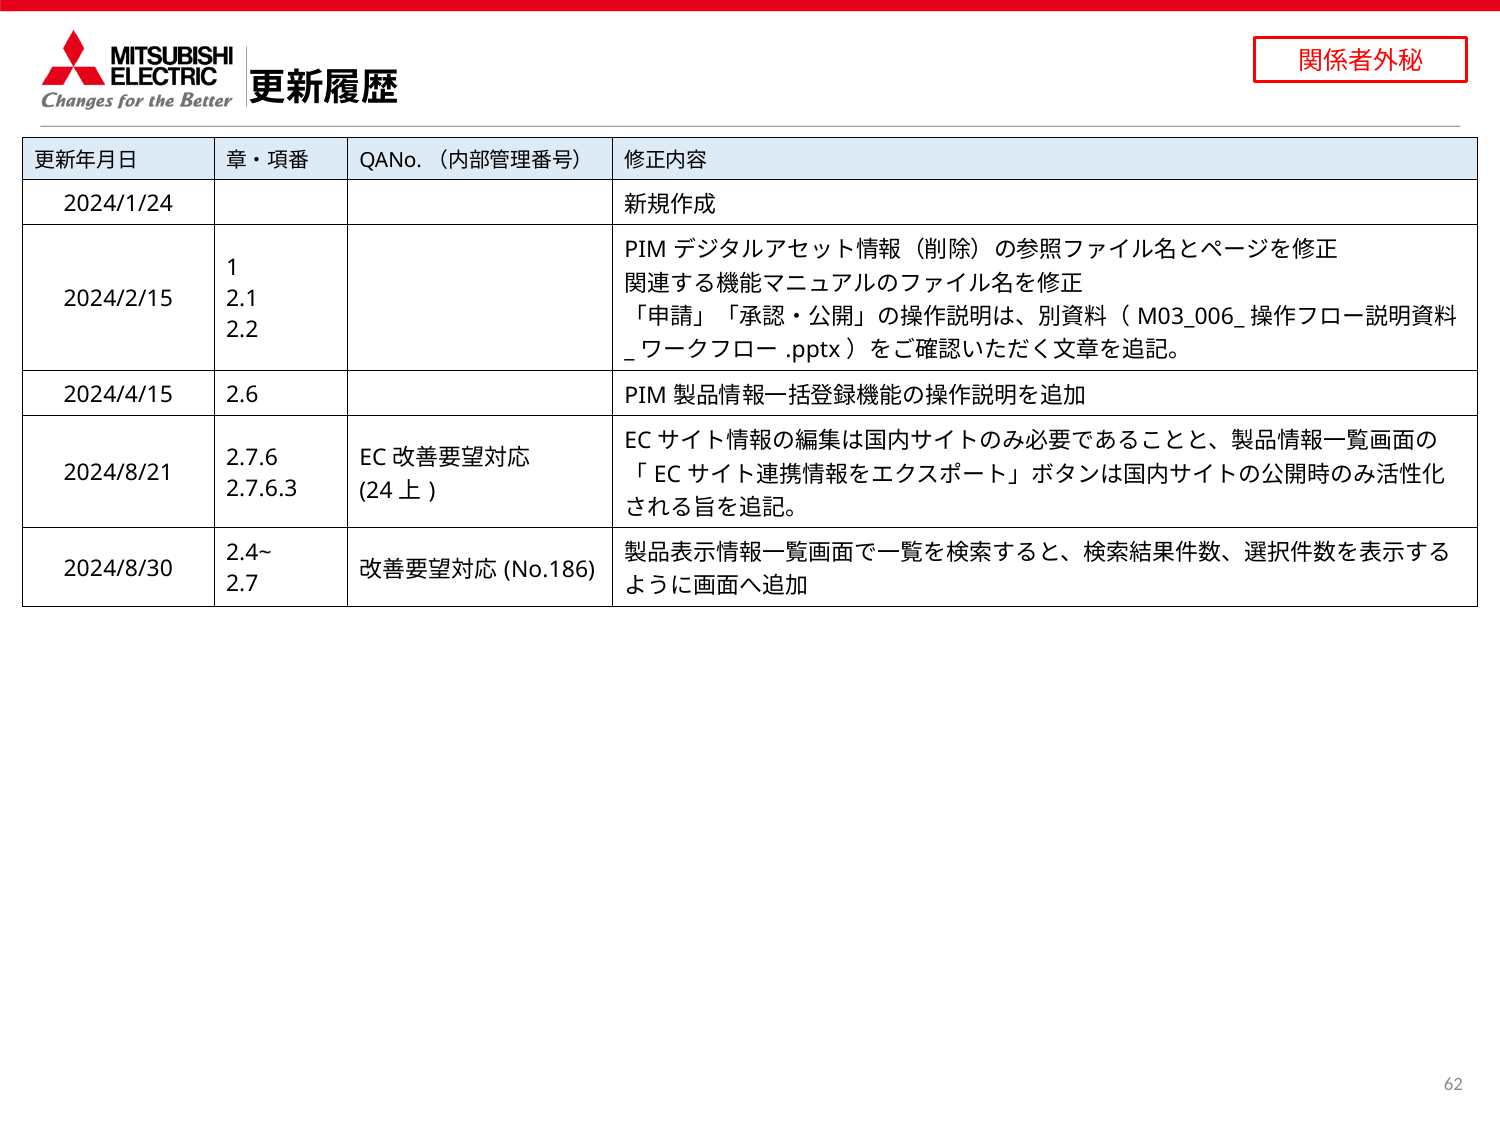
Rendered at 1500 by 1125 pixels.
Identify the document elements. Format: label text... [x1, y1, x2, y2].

table_cell 2024/1/24 [23, 180, 214, 224]
table_cell [348, 371, 612, 415]
table_cell [348, 225, 612, 370]
table_cell PIM製品情報一括登録機能の操作説明を追加 [613, 371, 1477, 415]
table_cell 2024/8/30 [23, 528, 214, 606]
table_cell 2.6 [215, 371, 347, 415]
table_cell EC改善要望対応 (24上) [348, 416, 612, 527]
table_cell 2024/8/21 [23, 416, 214, 527]
table_cell [215, 180, 347, 224]
table_cell 2.7.6 2.7.6.3 [215, 416, 347, 527]
text_box 更新履歴 [233, 45, 1405, 126]
table_cell PIMデジタルアセット情報（削除）の参照ファイル名とページを修正 関連する機能マニュアルのファイル名を修正 「申請」「承認・公開」の操作説明は、別資料（M03_006_操作フロー説明資料_ワークフロー.pptx）をご確認いただく文章を追記。 [613, 225, 1477, 370]
table_cell 新規作成 [613, 180, 1477, 224]
table_cell 改善要望対応(No.186) [348, 528, 612, 606]
slide_number 62 [1128, 1058, 1478, 1107]
table_header QANo.（内部管理番号） [348, 138, 612, 179]
table_header 章・項番 [215, 138, 347, 179]
table_cell [348, 180, 612, 224]
table_cell 2.4~ 2.7 [215, 528, 347, 606]
table_cell ECサイト情報の編集は国内サイトのみ必要であることと、製品情報一覧画面の「ECサイト連携情報をエクスポート」ボタンは国内サイトの公開時のみ活性化される旨を追記。 [613, 416, 1477, 527]
picture [0, 0, 1500, 1125]
table_header 修正内容 [613, 138, 1477, 179]
table_cell 1 2.1 2.2 [215, 225, 347, 370]
table_cell 製品表示情報一覧画面で一覧を検索すると、検索結果件数、選択件数を表示するように画面へ追加 [613, 528, 1477, 606]
table_cell 2024/4/15 [23, 371, 214, 415]
table_cell 2024/2/15 [23, 225, 214, 370]
table_header 更新年月日 [23, 138, 214, 179]
